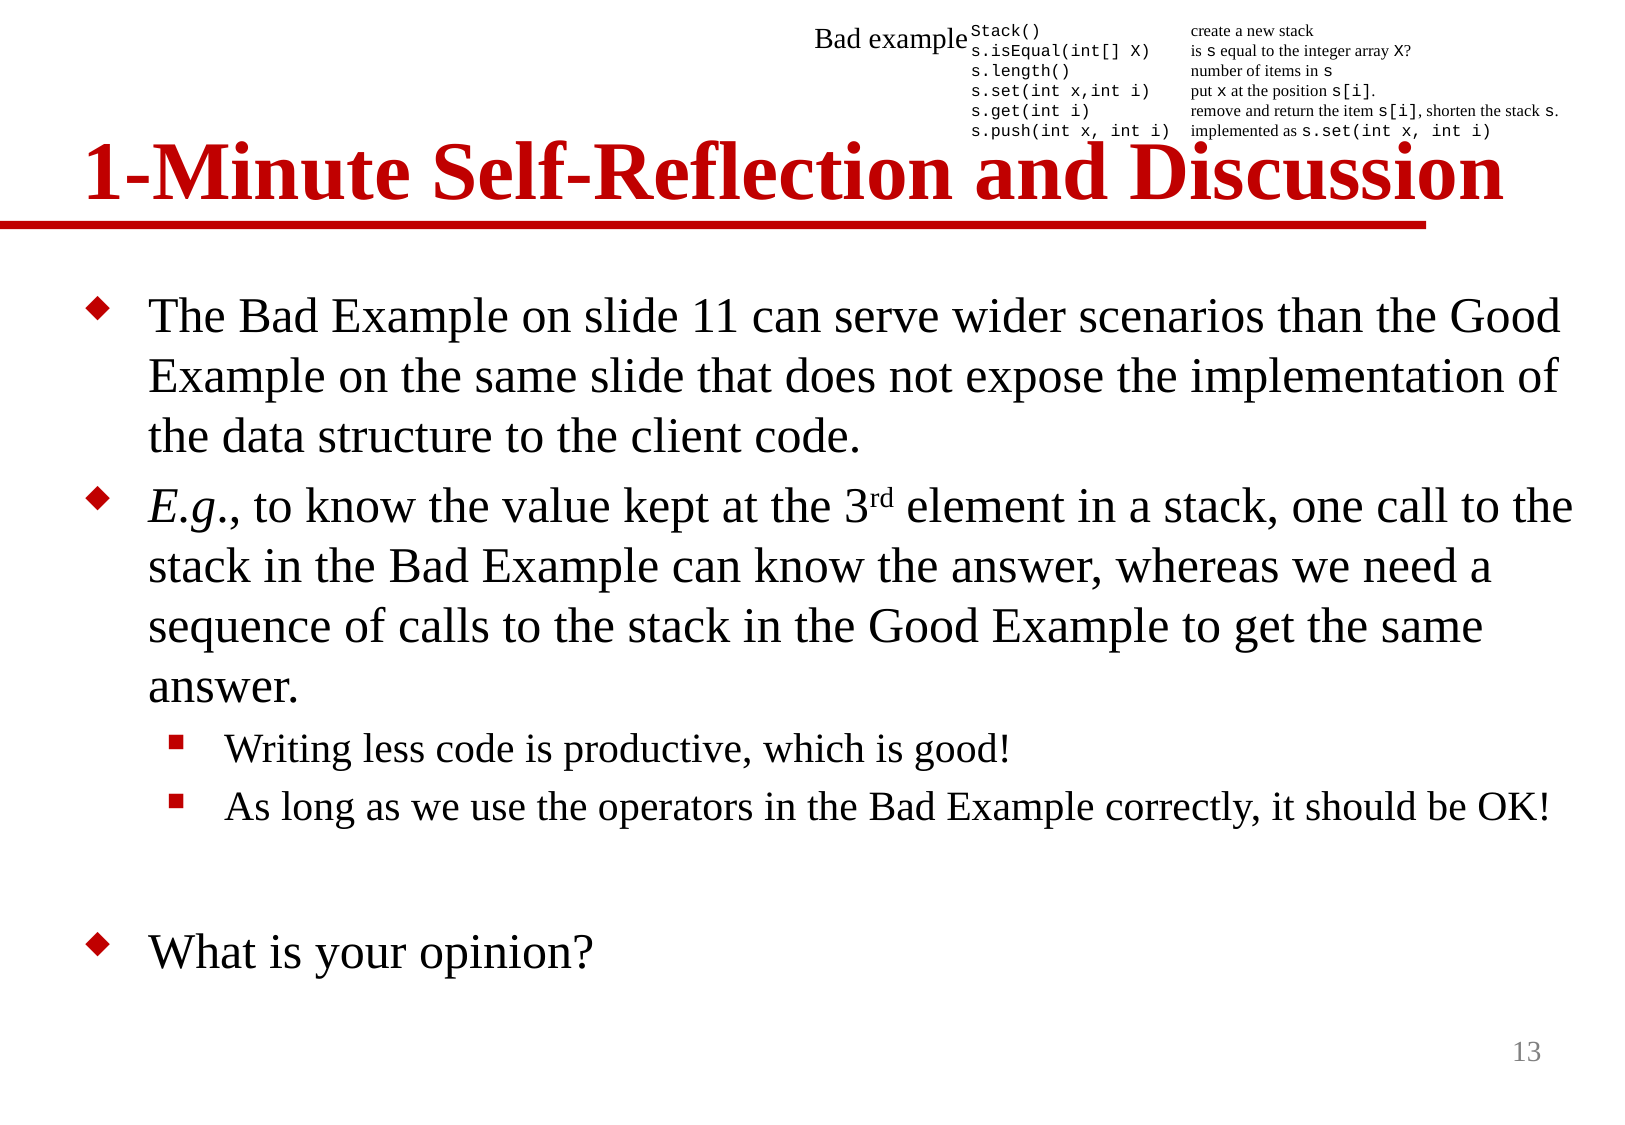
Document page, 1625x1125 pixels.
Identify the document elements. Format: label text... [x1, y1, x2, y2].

text_box Stack() create a new stack s.isEqual(int[] X) is s equal to the integer array X? s.length() number of items in s s.set(int x,int i) put x at the position s[i]. s.get(int i) remove and return the item s[i], shorten the stack s. s.push(int x, int i) implemented as s.set(int x, int i) [956, 12, 1600, 147]
list The Bad Example on slide 11 can serve wider scenarios than the Good Example on the same slide that does not expose the implementation of the data structure to the client code. E.g., to know the value kept at the 3rd element in a stack, one call to the stack in the Bad Example can know the answer, whereas we need a sequence of calls to the stack in the Good Example to get the same answer. Writing less code is productive, which is good! As long as we use the operators in the Bad Example correctly, it should be OK! What is your opinion? [67, 275, 1600, 1088]
text_box Bad example [799, 12, 1039, 63]
slide_number 13 [1218, 1012, 1557, 1088]
title 1-Minute Self-Reflection and Discussion [67, 43, 1625, 225]
